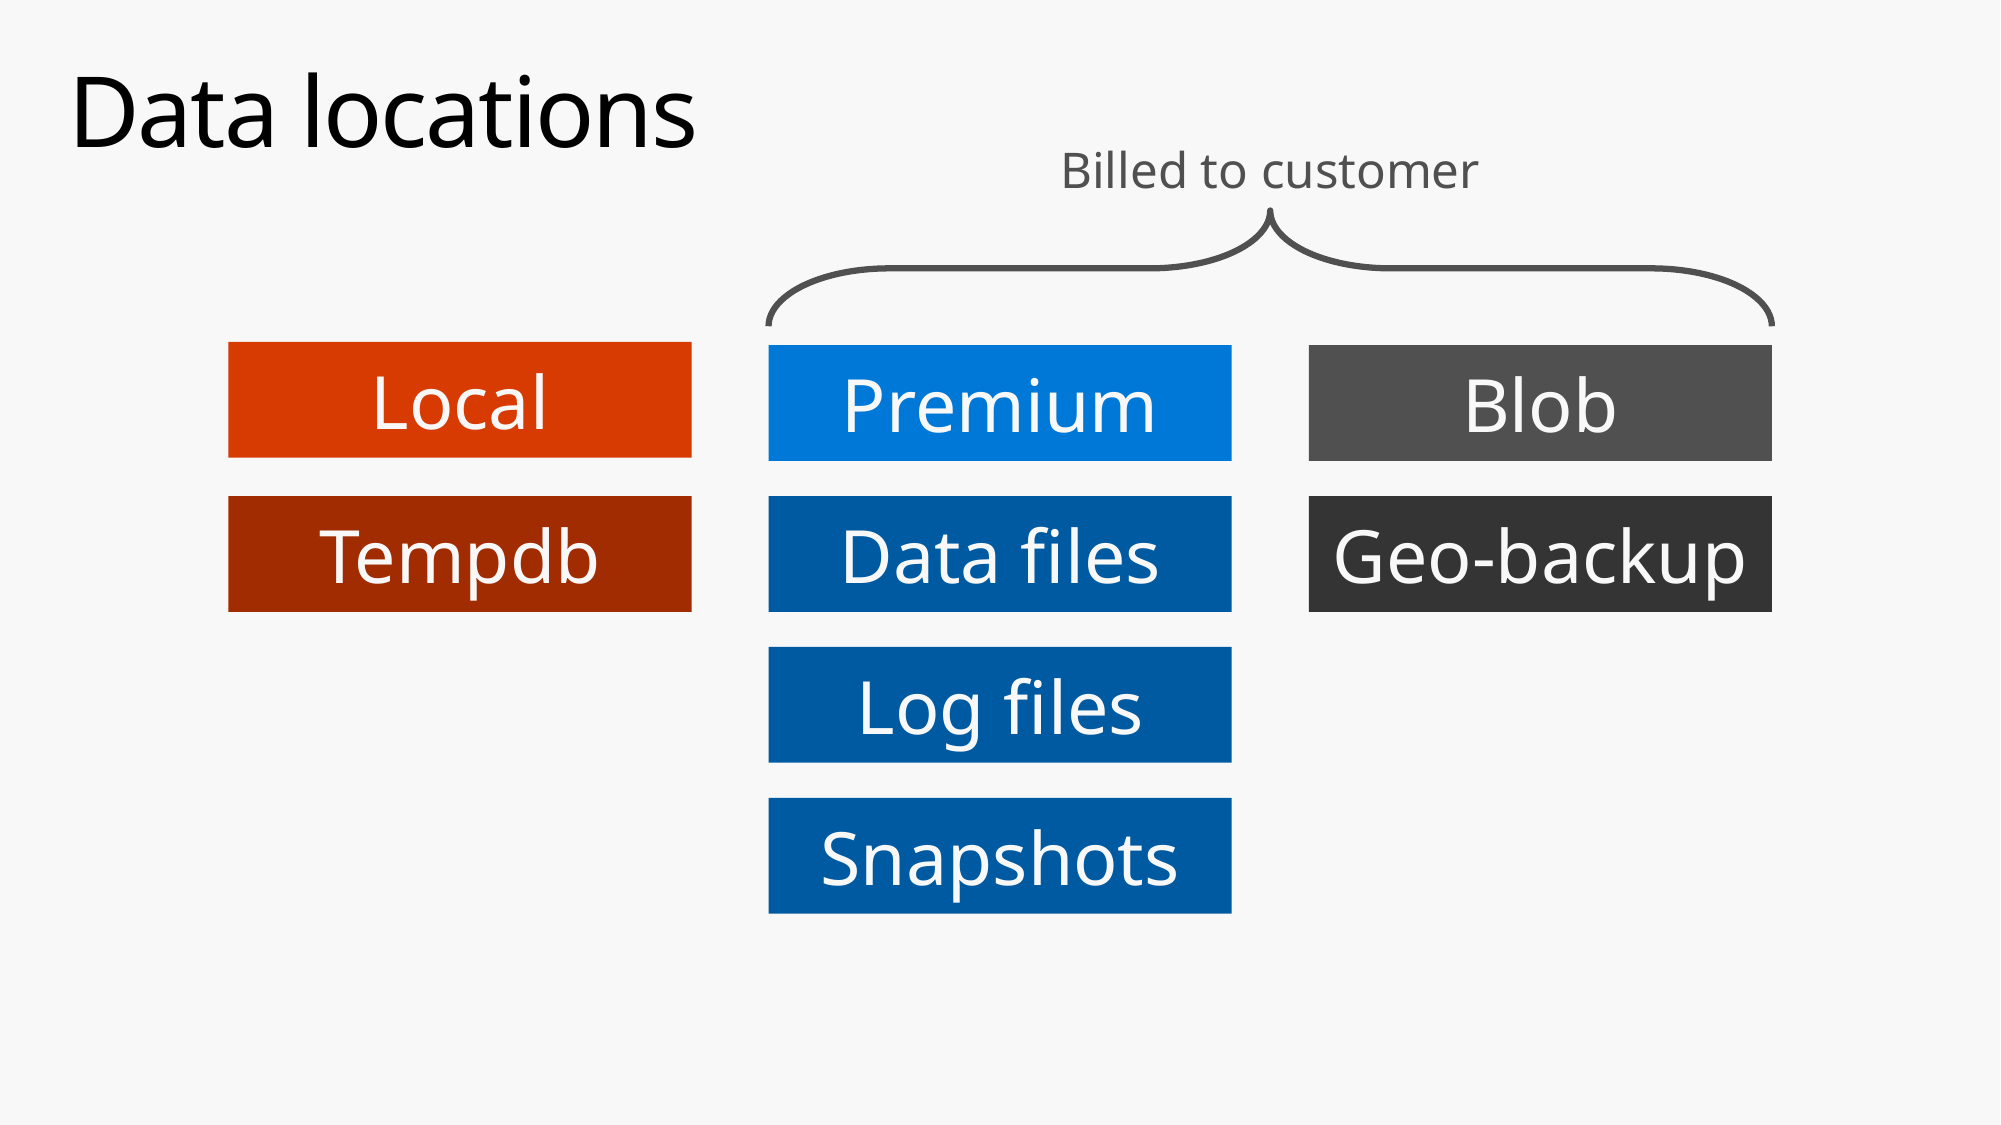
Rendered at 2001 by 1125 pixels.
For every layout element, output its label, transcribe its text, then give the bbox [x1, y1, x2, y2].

text_box Data files [768, 495, 1233, 613]
text_box Tempdb [228, 495, 692, 613]
text_box Log files [768, 646, 1233, 764]
text_box Blob [1308, 344, 1773, 462]
text_box Snapshots [768, 797, 1233, 914]
text_box [767, 223, 1773, 327]
text_box Premium [768, 344, 1233, 462]
text_box Billed to customer [1031, 122, 1510, 223]
text_box Geo-backup [1308, 495, 1773, 613]
title Data locations [44, 47, 1957, 196]
text_box Local [228, 341, 692, 459]
